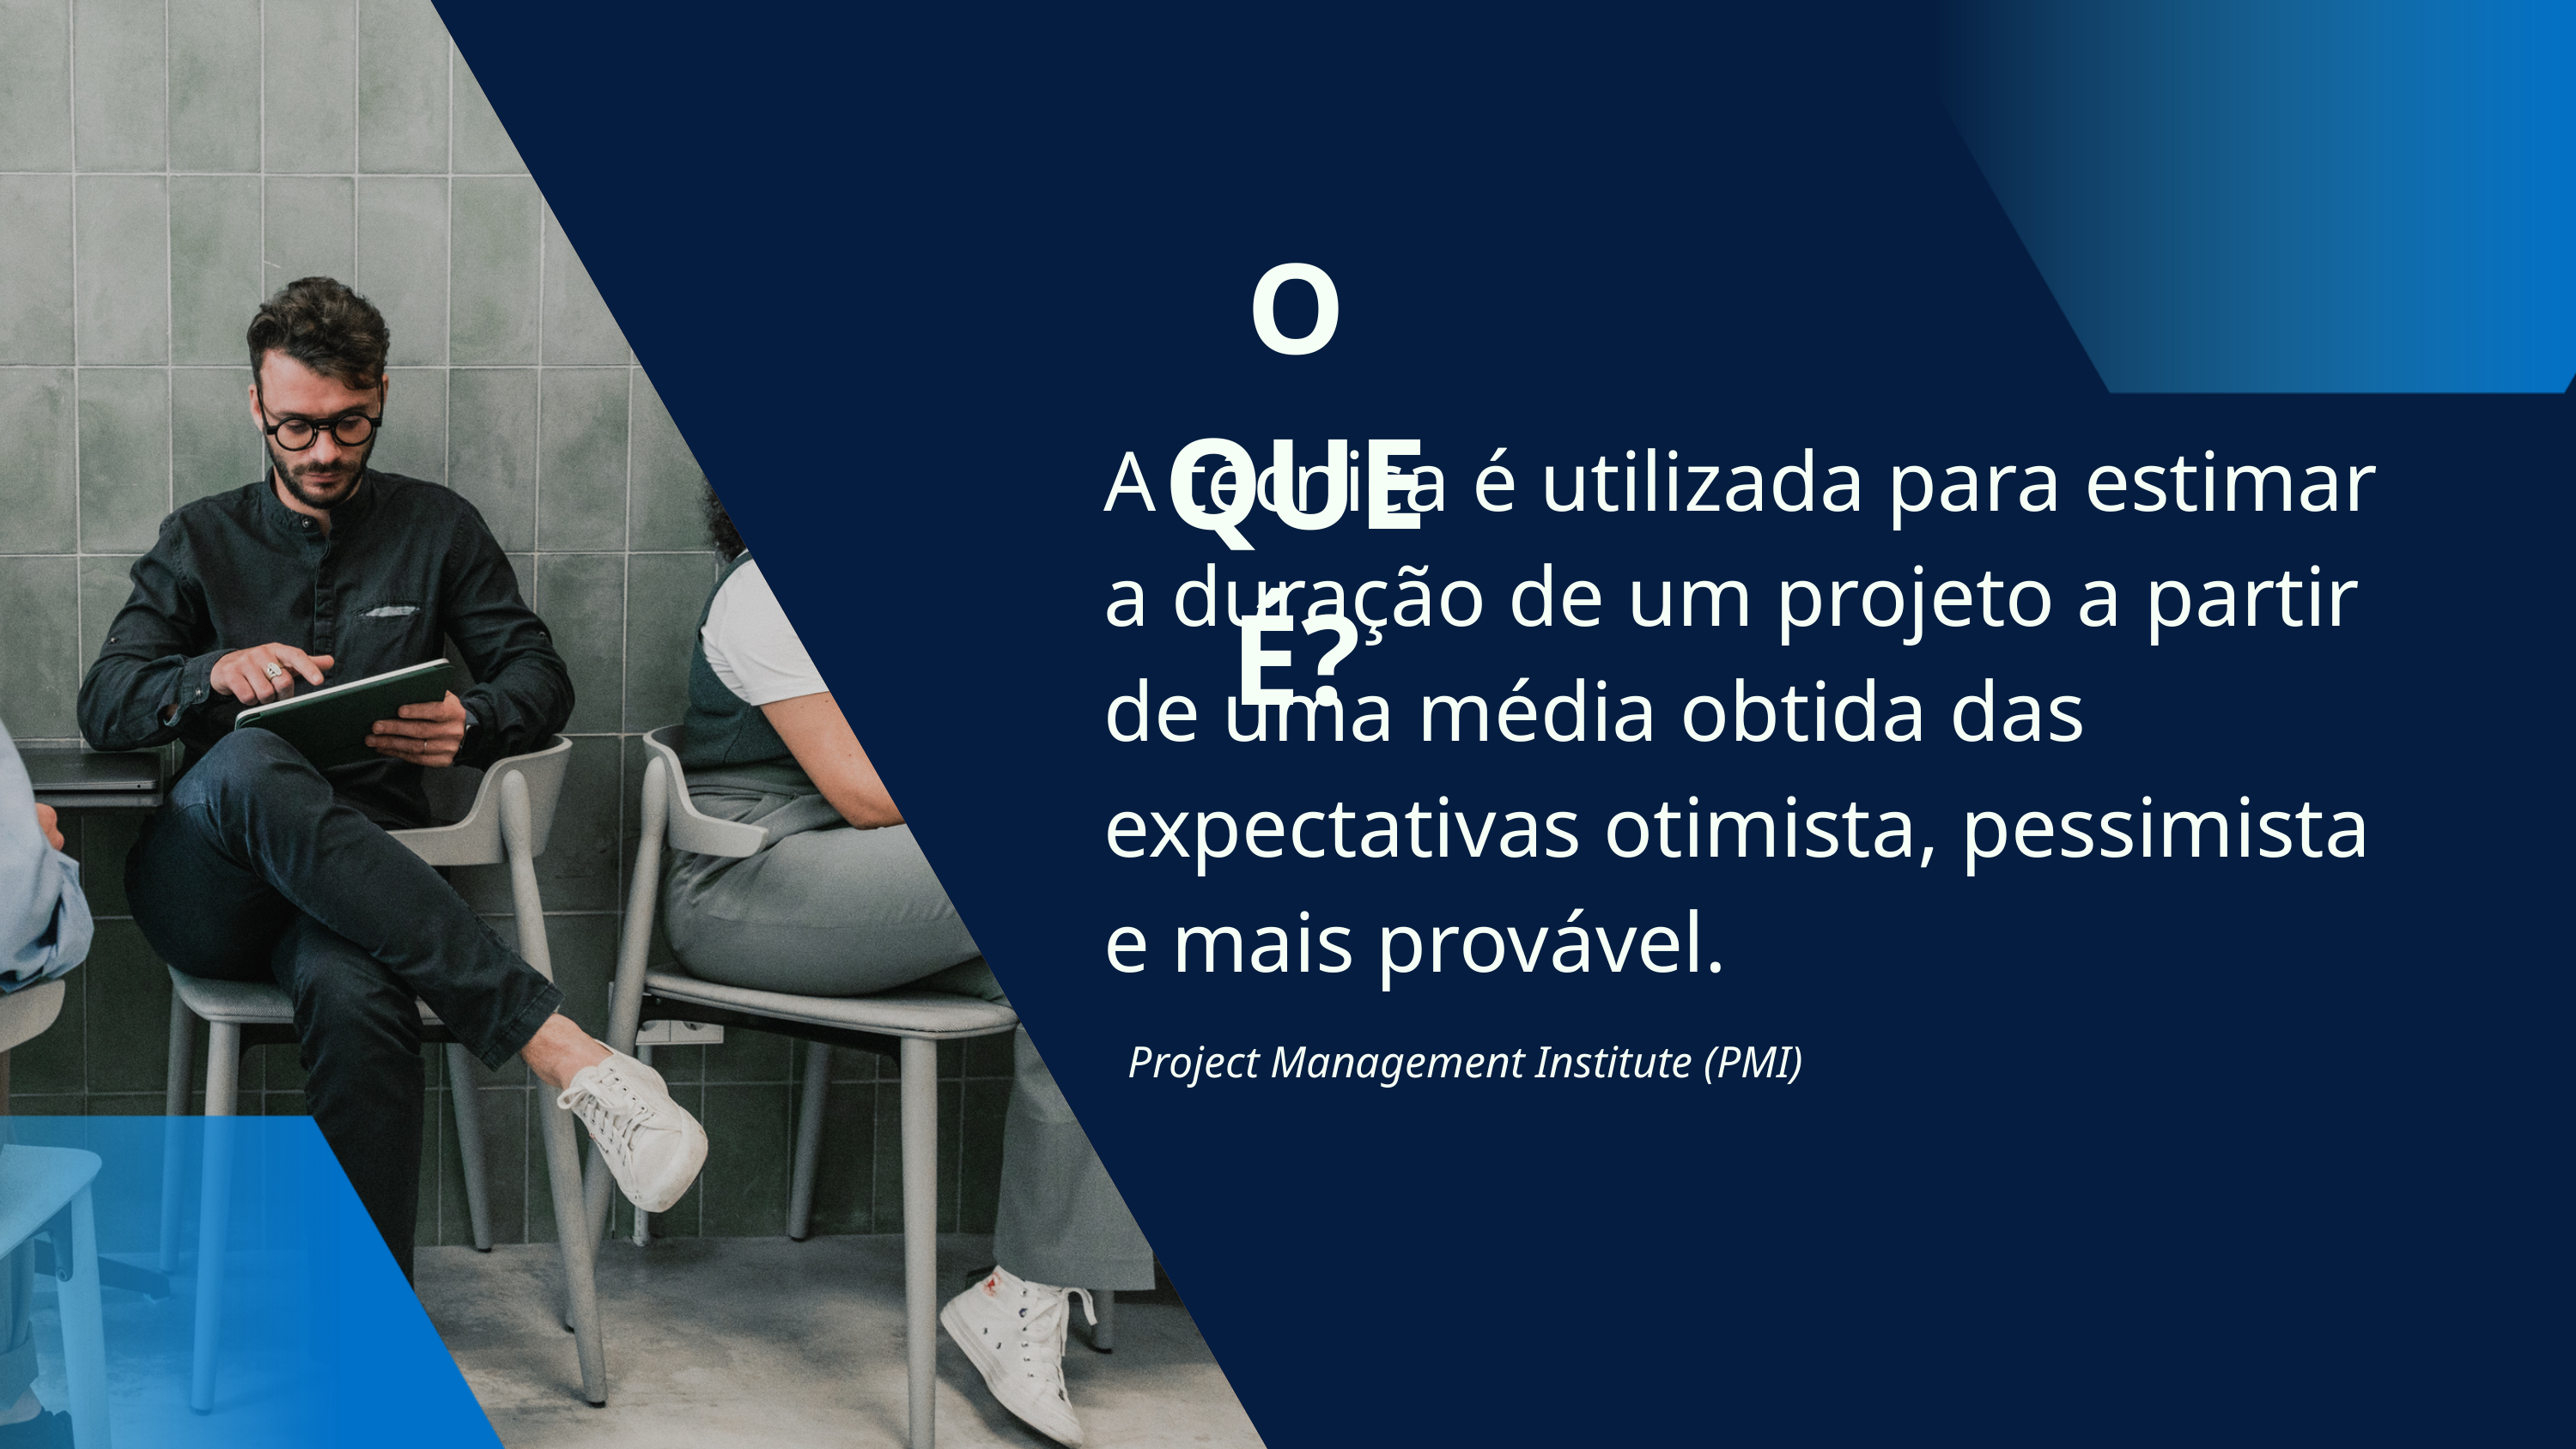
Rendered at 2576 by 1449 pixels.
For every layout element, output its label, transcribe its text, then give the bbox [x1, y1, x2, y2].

text_box Project Management Institute (PMI) [1292, 1026, 1923, 1087]
text_box [1882, 0, 2576, 395]
text_box O QUE É? [1292, 203, 1489, 412]
text_box A técnica é utilizada para estimar a duração de um projeto a partir de uma média obtida das expectativas otimista, pessimista e mais provável. [1292, 412, 2413, 989]
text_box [0, 0, 1289, 1449]
